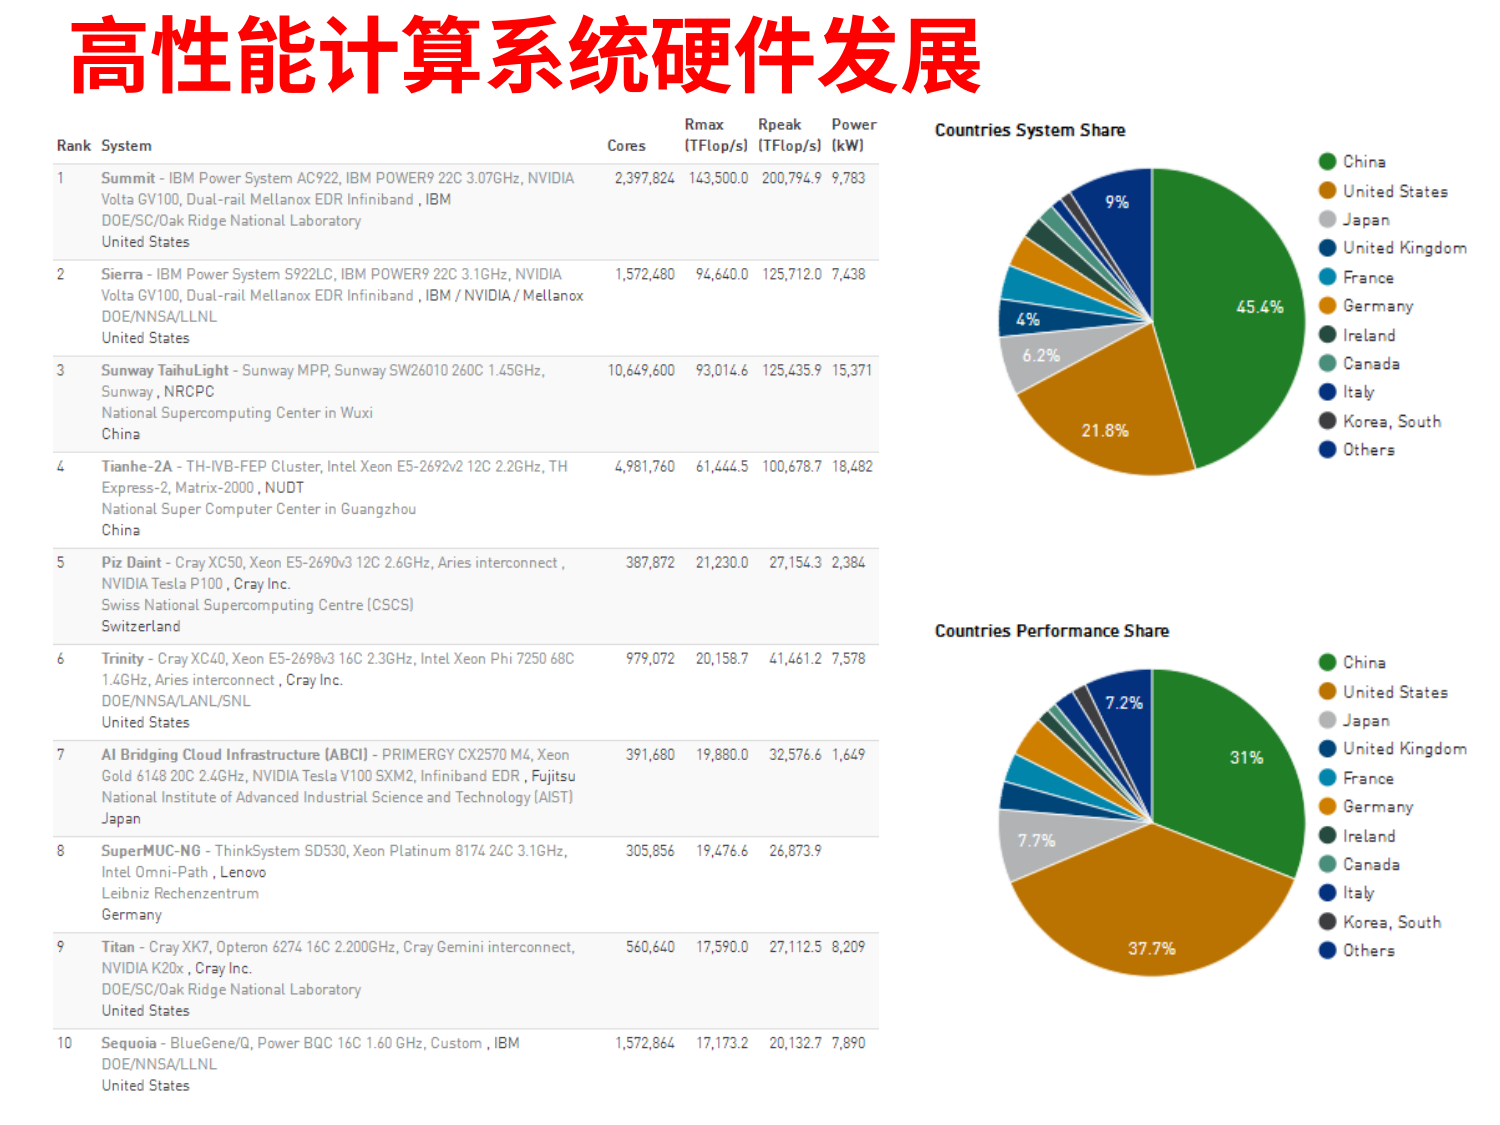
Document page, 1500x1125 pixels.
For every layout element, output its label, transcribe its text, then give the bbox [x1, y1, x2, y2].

picture [917, 116, 1473, 983]
picture [52, 116, 880, 1092]
text_box 高性能计算系统硬件发展 [52, 0, 1328, 126]
